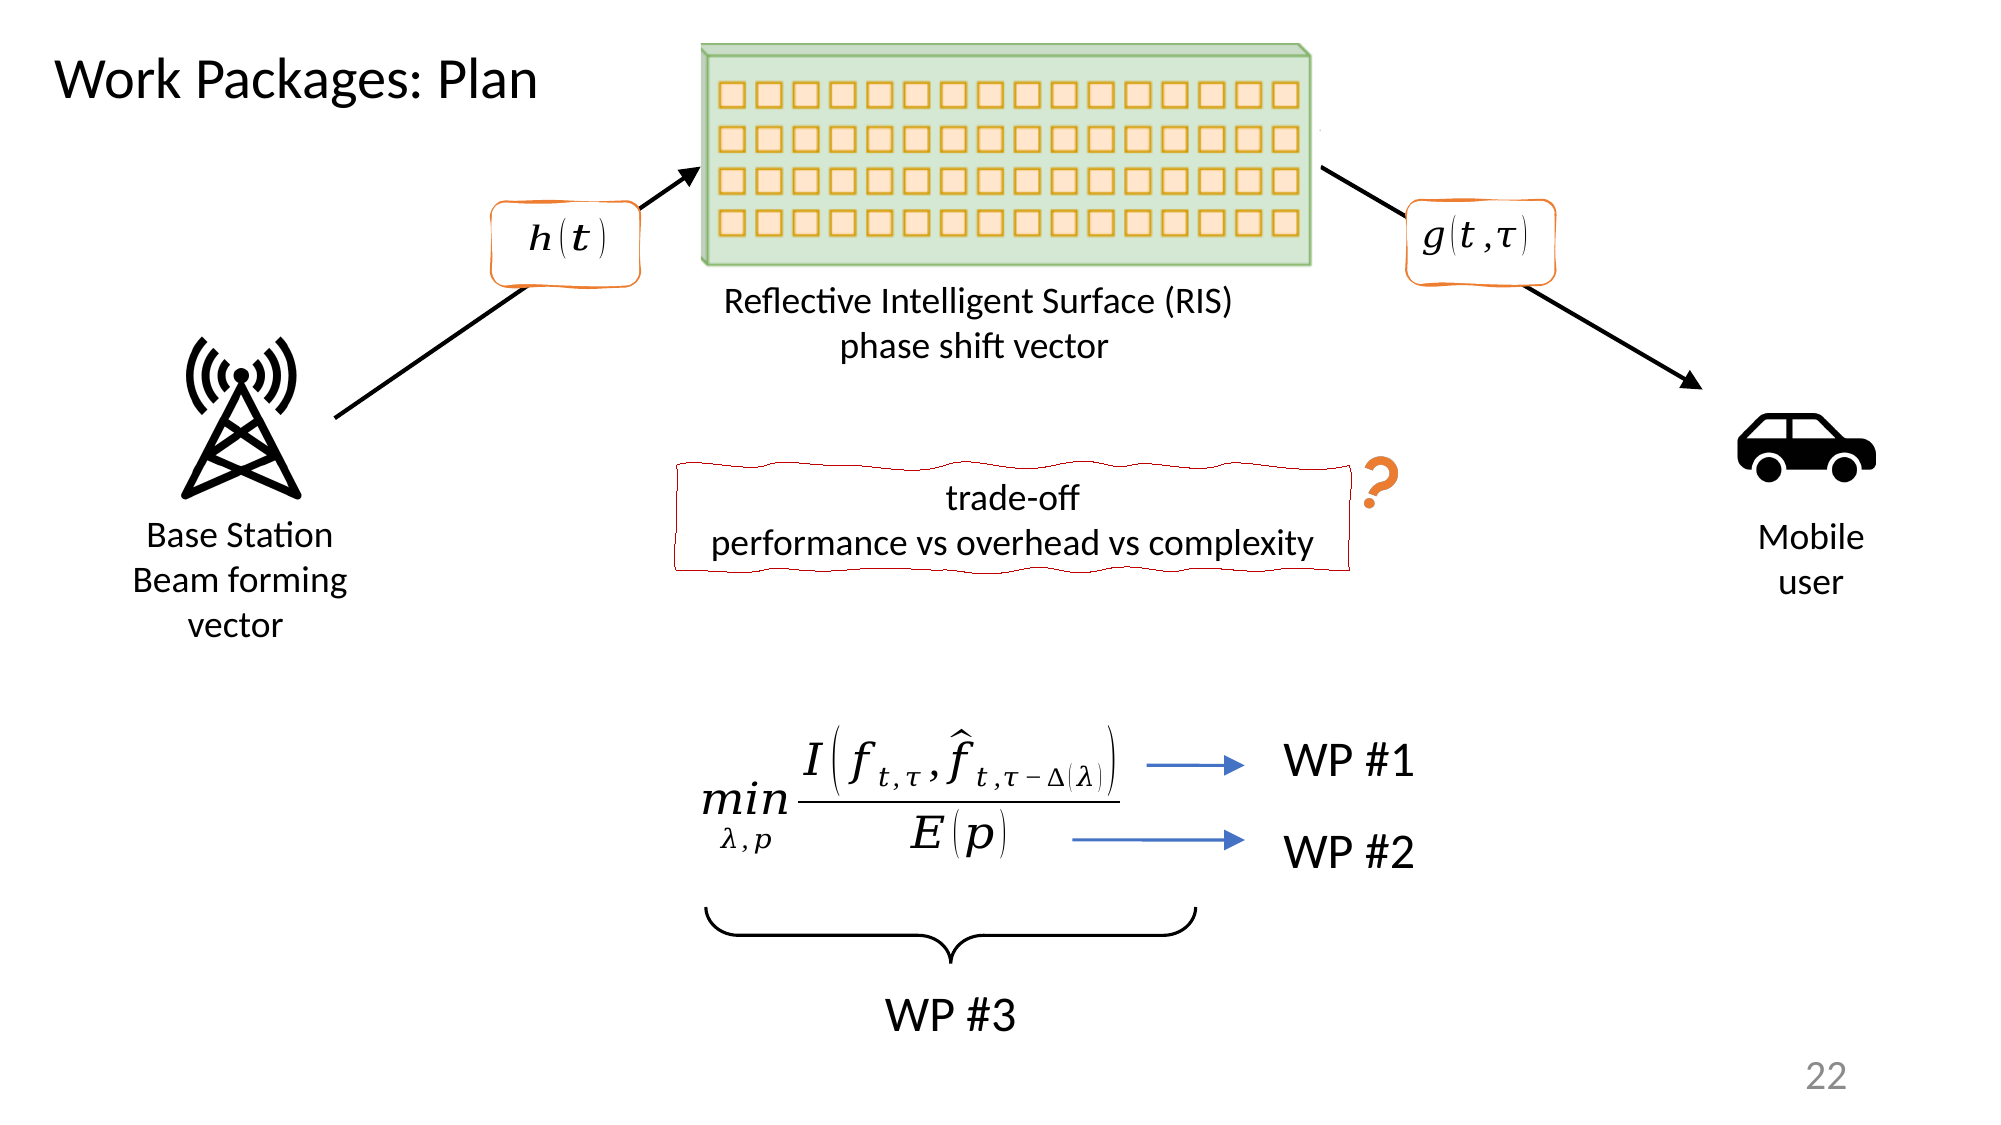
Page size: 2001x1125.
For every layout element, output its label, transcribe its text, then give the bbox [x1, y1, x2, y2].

text_box Work Packages: Plan [40, 32, 555, 118]
text_box trade-off performance vs overhead vs complexity [674, 461, 1350, 574]
text_box WP #3 [869, 974, 1032, 1049]
text_box [1072, 829, 1245, 851]
picture [700, 43, 1321, 290]
text_box [640, 167, 695, 209]
text_box Reflective Intelligent Surface (RIS) phase shift vector [709, 299, 1249, 374]
picture [1731, 372, 1882, 523]
picture [1345, 443, 1417, 522]
text_box Base Station Beam forming vector [97, 503, 383, 653]
text_box WP #2 [1268, 810, 1431, 886]
slide_number 22 [1412, 1042, 1863, 1103]
text_box [489, 199, 642, 290]
text_box [1146, 755, 1245, 776]
text_box [1405, 198, 1557, 288]
text_box WP #1 [1268, 719, 1431, 794]
text_box [705, 906, 1197, 964]
text_box Mobile user [1740, 527, 1883, 610]
text_box [1525, 287, 1703, 390]
text_box [1325, 168, 1405, 217]
text_box [339, 288, 526, 417]
picture [145, 323, 335, 514]
